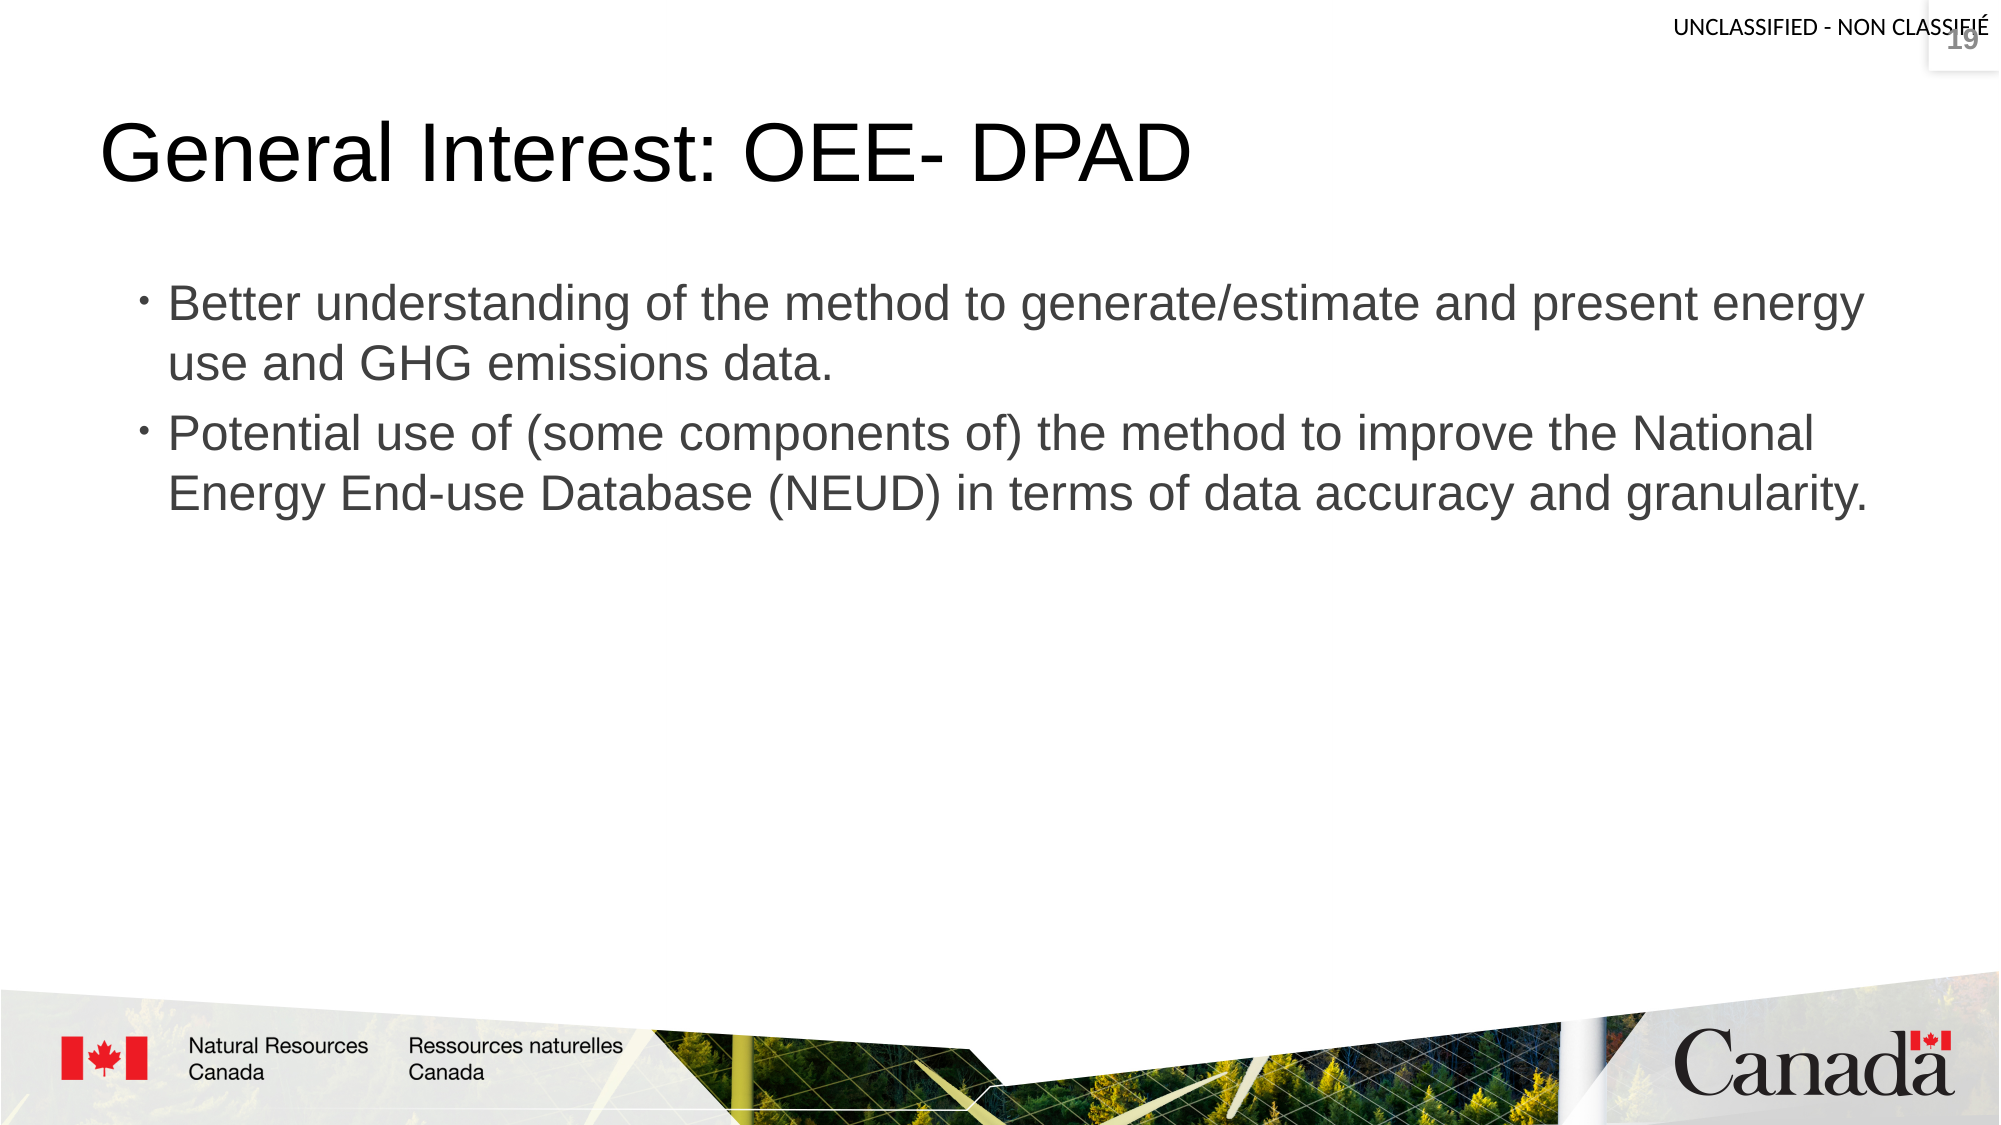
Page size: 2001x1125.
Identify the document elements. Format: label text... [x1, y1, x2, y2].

slide_number 19 [1926, 0, 2000, 75]
title General Interest: OEE- DPAD [76, 44, 1925, 208]
list Better understanding of the method to generate/estimate and present energy use and GHG emissions data. Potential use of (some components of) the method to improve the National Energy End-use Database (NEUD) in terms of data accuracy and granularity. [76, 262, 1925, 957]
picture [1, 0, 1999, 1125]
